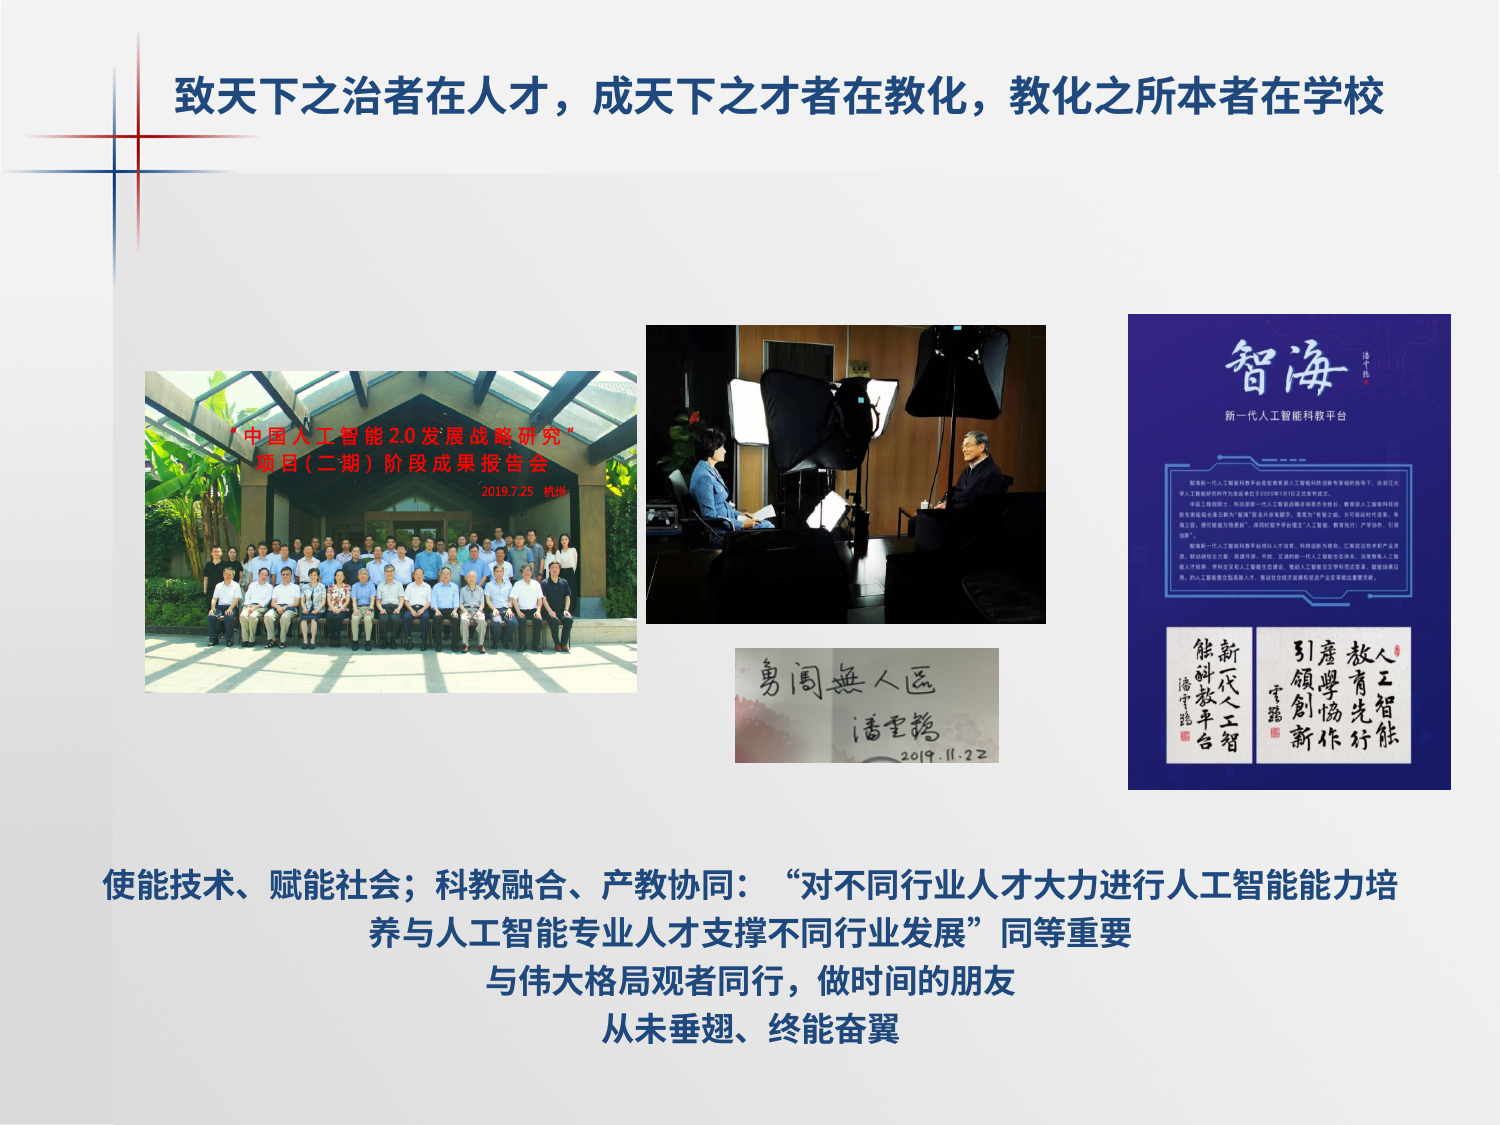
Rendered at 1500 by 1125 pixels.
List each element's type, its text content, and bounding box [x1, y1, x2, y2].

picture [0, 0, 1500, 1125]
text_box 使能技术、赋能社会；科教融合、产教协同：“对不同行业人才大力进行人工智能能力培养与人工智能专业人才支撑不同行业发展”同等重要 与伟大格局观者同行，做时间的朋友 从未垂翅、终能奋翼 [76, 846, 1427, 1074]
text_box 致天下之治者在人才，成天下之才者在教化，教化之所本者在学校 [109, 37, 1460, 127]
